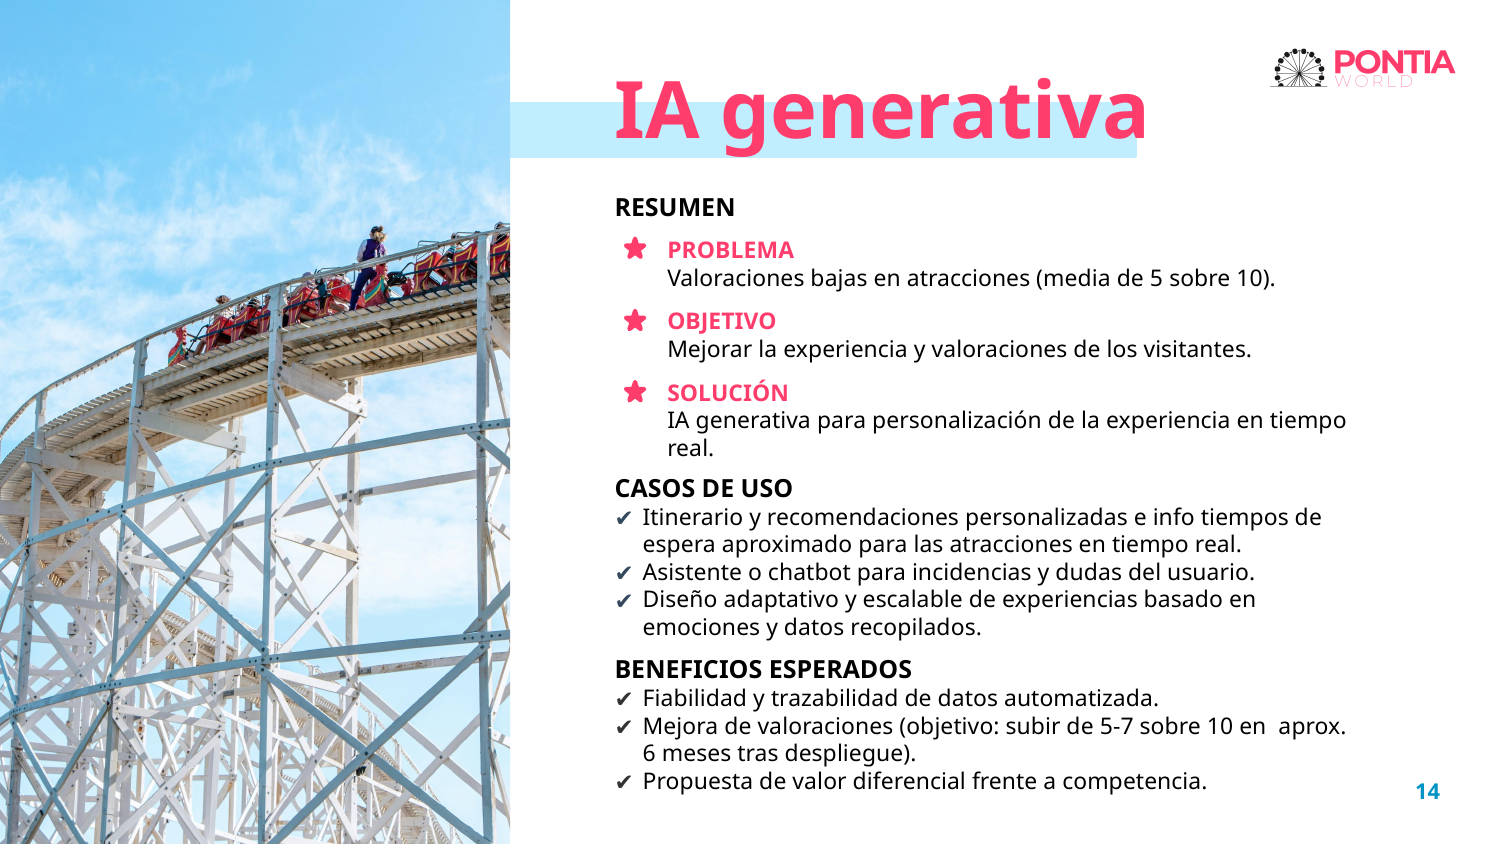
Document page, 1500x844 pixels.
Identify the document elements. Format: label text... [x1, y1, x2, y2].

text_box PROBLEMA Valoraciones bajas en atracciones (media de 5 sobre 10). [667, 235, 1368, 291]
text_box [625, 310, 645, 330]
picture [0, 0, 511, 844]
text_box SOLUCIÓN IA generativa para personalización de la experiencia en tiempo real. [667, 378, 1368, 461]
text_box RESUMEN [614, 191, 1335, 222]
text_box [625, 238, 645, 257]
text_box [515, 6, 1500, 844]
text_box 14 [1201, 770, 1456, 812]
text_box [625, 382, 645, 401]
text_box [515, 104, 1136, 156]
text_box BENEFICIOS ESPERADOS Fiabilidad y trazabilidad de datos automatizada. Mejora de valoraciones (objetivo: subir de 5-7 sobre 10 en aprox. 6 meses tras despliegue). Propuesta de valor diferencial frente a competencia. [614, 653, 1359, 794]
text_box IA generativa [614, 58, 1456, 154]
text_box CASOS DE USO Itinerario y recomendaciones personalizadas e info tiempos de espera aproximado para las atracciones en tiempo real. Asistente o chatbot para incidencias y dudas del usuario. Diseño adaptativo y escalable de experiencias basado en emociones y datos recopilados. [614, 472, 1359, 640]
picture [1270, 45, 1456, 94]
text_box OBJETIVO Mejorar la experiencia y valoraciones de los visitantes. [667, 306, 1368, 362]
